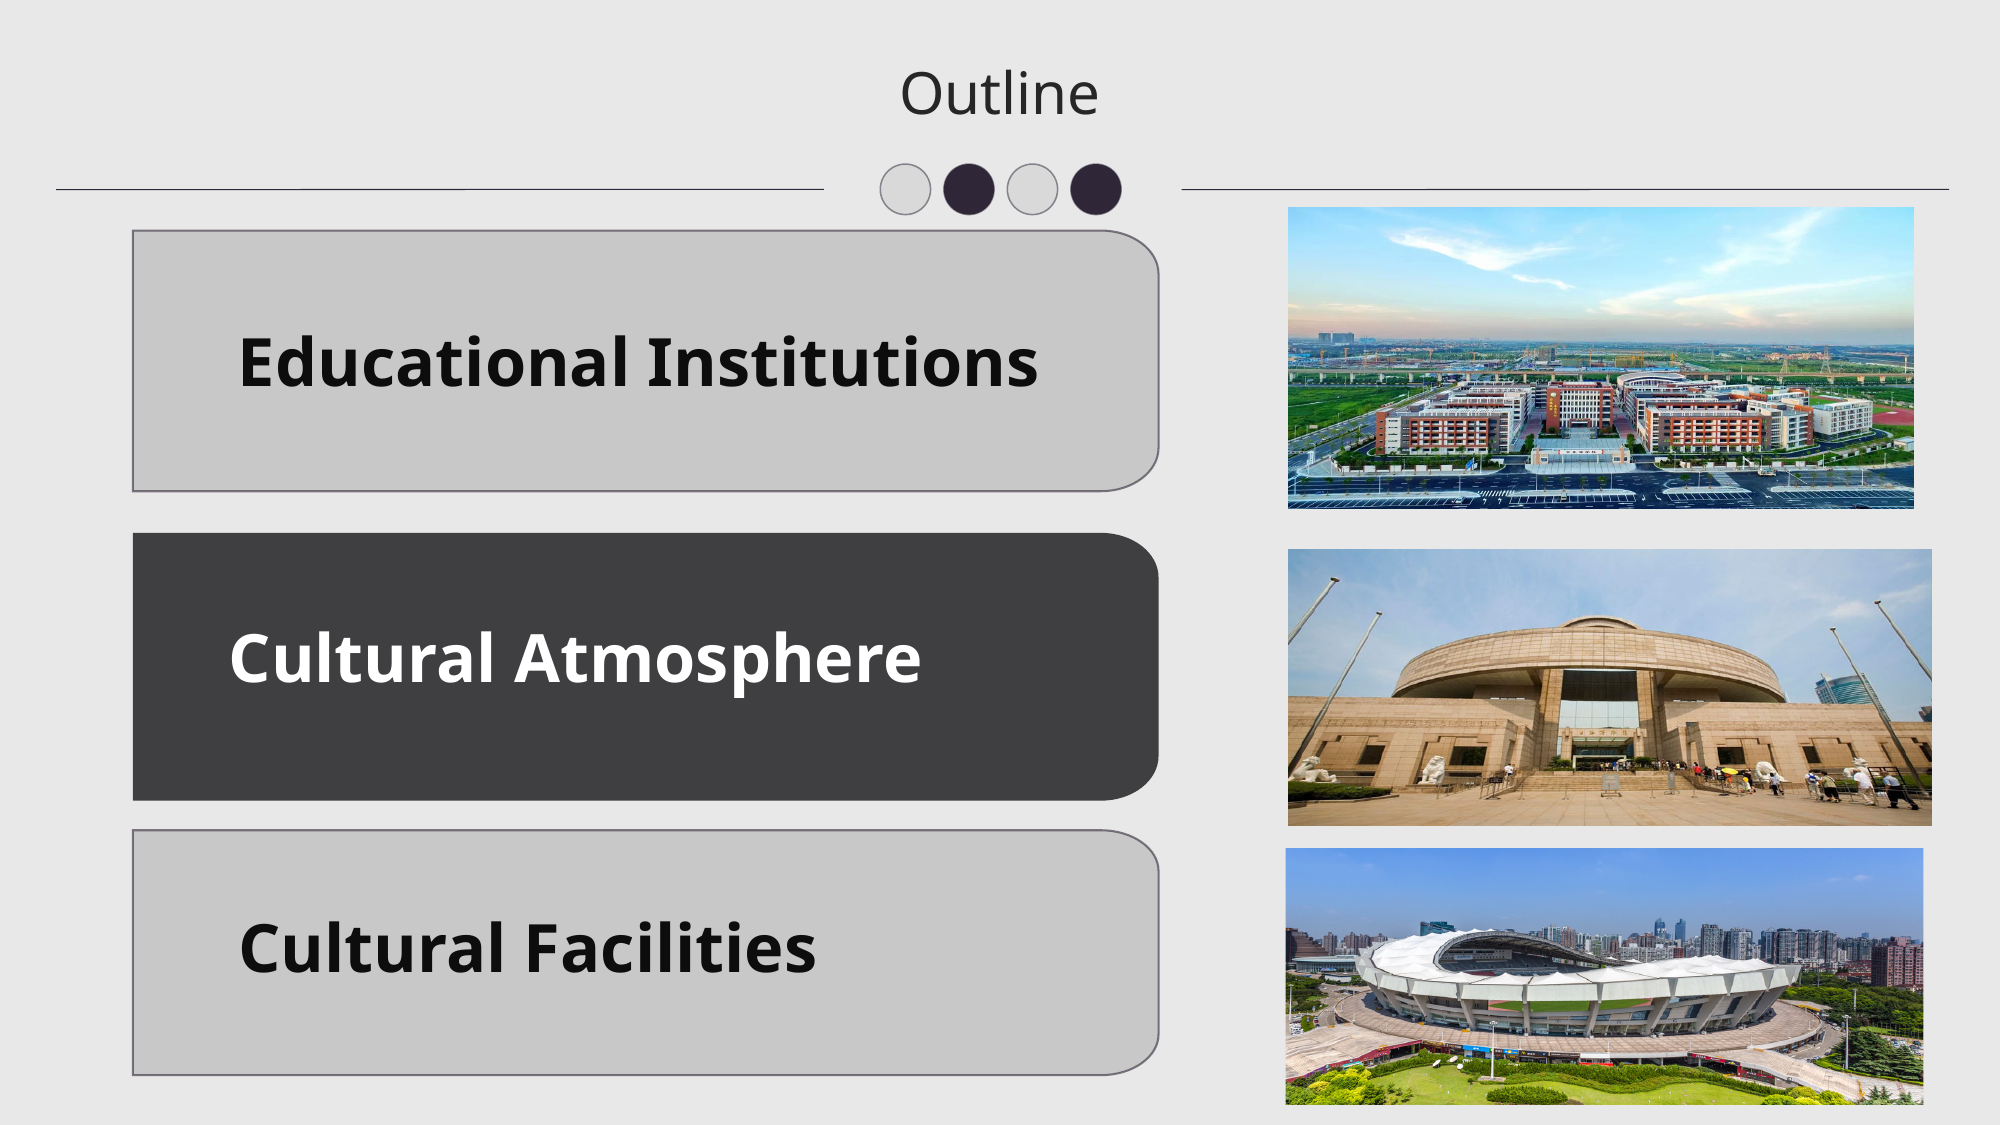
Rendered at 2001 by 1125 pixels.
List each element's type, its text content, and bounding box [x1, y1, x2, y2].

text_box [132, 532, 1159, 801]
text_box Outline [884, 49, 1116, 134]
text_box Cultural Atmosphere [213, 608, 1197, 813]
picture [1288, 549, 1932, 826]
picture [1285, 848, 1924, 1105]
text_box [132, 230, 1159, 492]
picture [1288, 207, 1914, 509]
text_box Educational Institutions [223, 312, 1069, 547]
text_box [132, 830, 1159, 1076]
text_box Cultural Facilities [223, 898, 1159, 1125]
